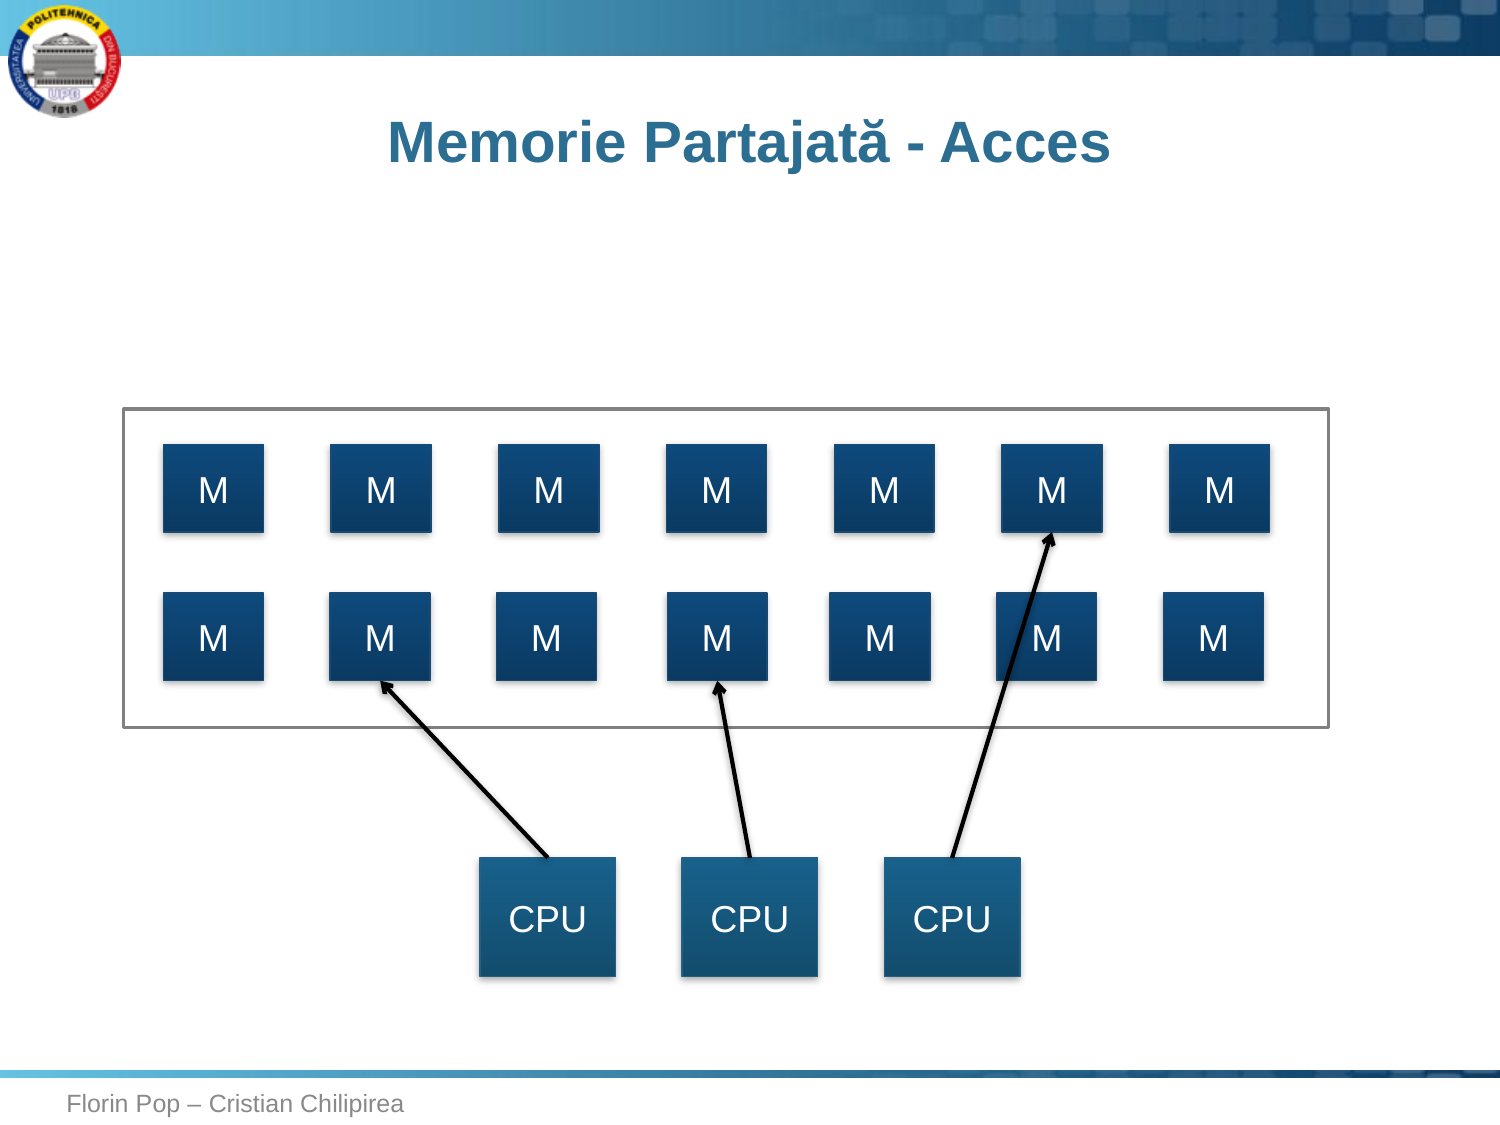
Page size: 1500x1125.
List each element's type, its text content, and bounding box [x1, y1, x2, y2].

title Memorie Partajată - Acces [51, 102, 1449, 178]
picture [0, 0, 1500, 118]
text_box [379, 680, 549, 858]
text_box [123, 408, 1329, 728]
picture [0, 1070, 1500, 1078]
footer Florin Pop – Cristian Chilipirea [51, 1083, 1157, 1125]
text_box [951, 531, 1053, 858]
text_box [479, 857, 1021, 977]
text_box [717, 680, 751, 858]
